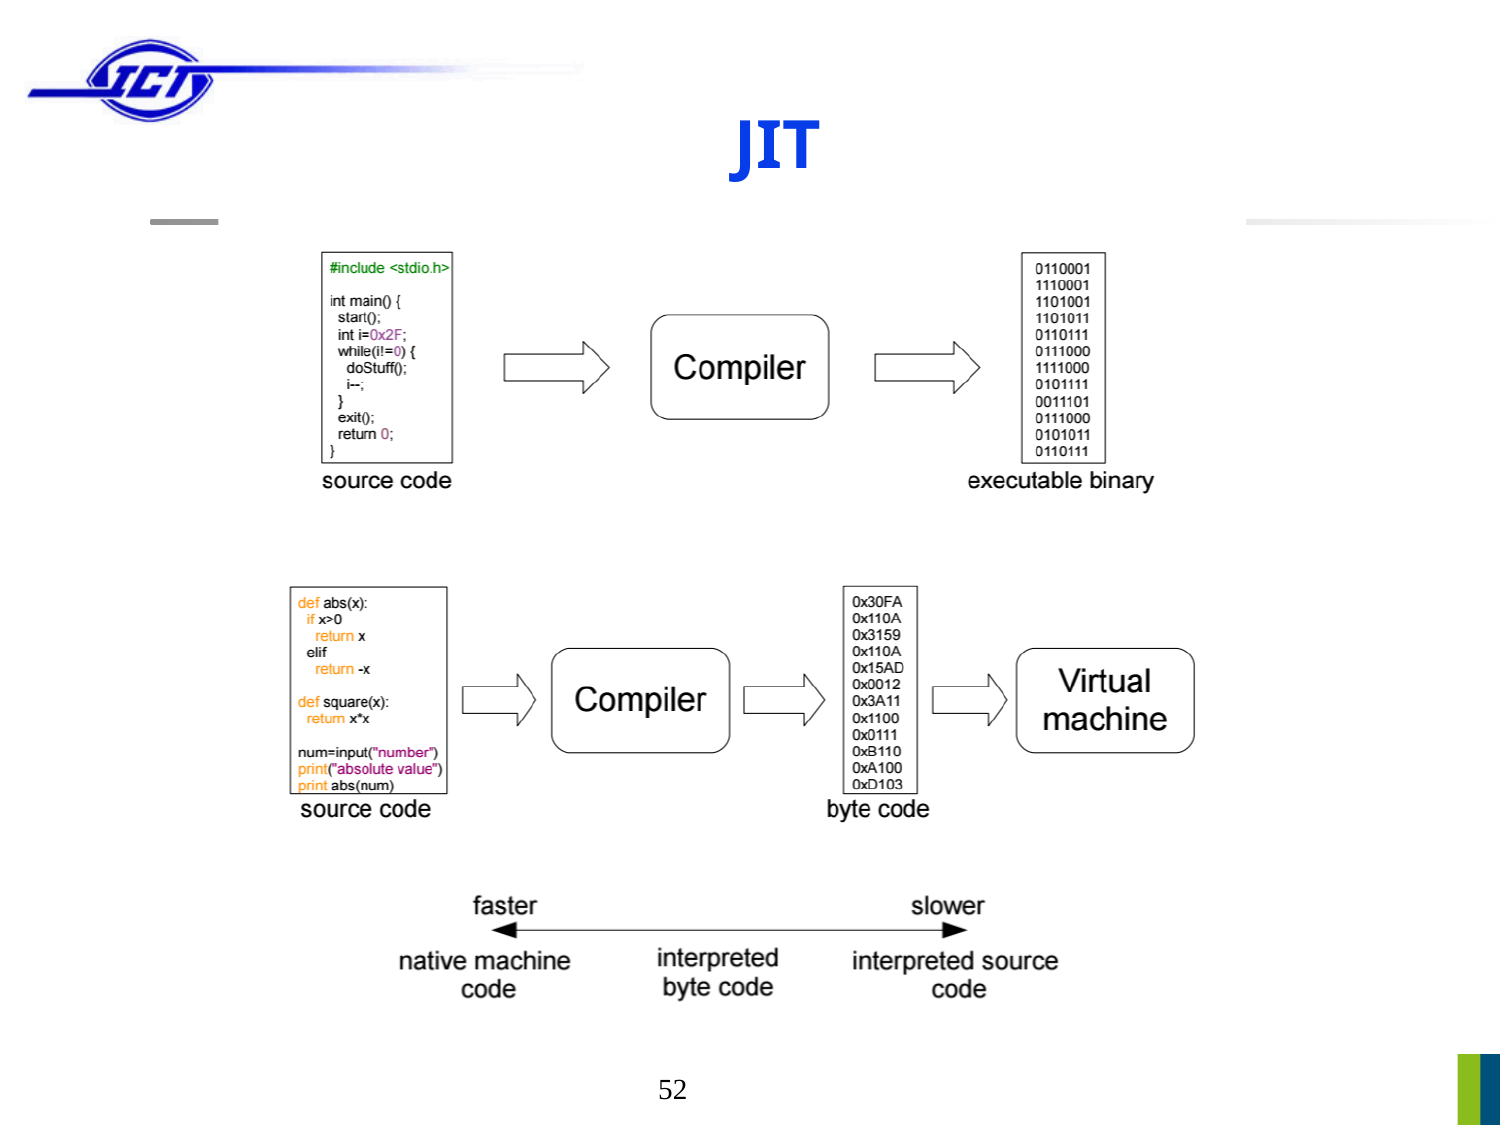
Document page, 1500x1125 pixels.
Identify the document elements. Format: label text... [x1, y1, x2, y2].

picture [367, 869, 1188, 1059]
picture [218, 187, 1247, 835]
title JIT [159, 66, 1397, 217]
picture [24, 36, 600, 125]
